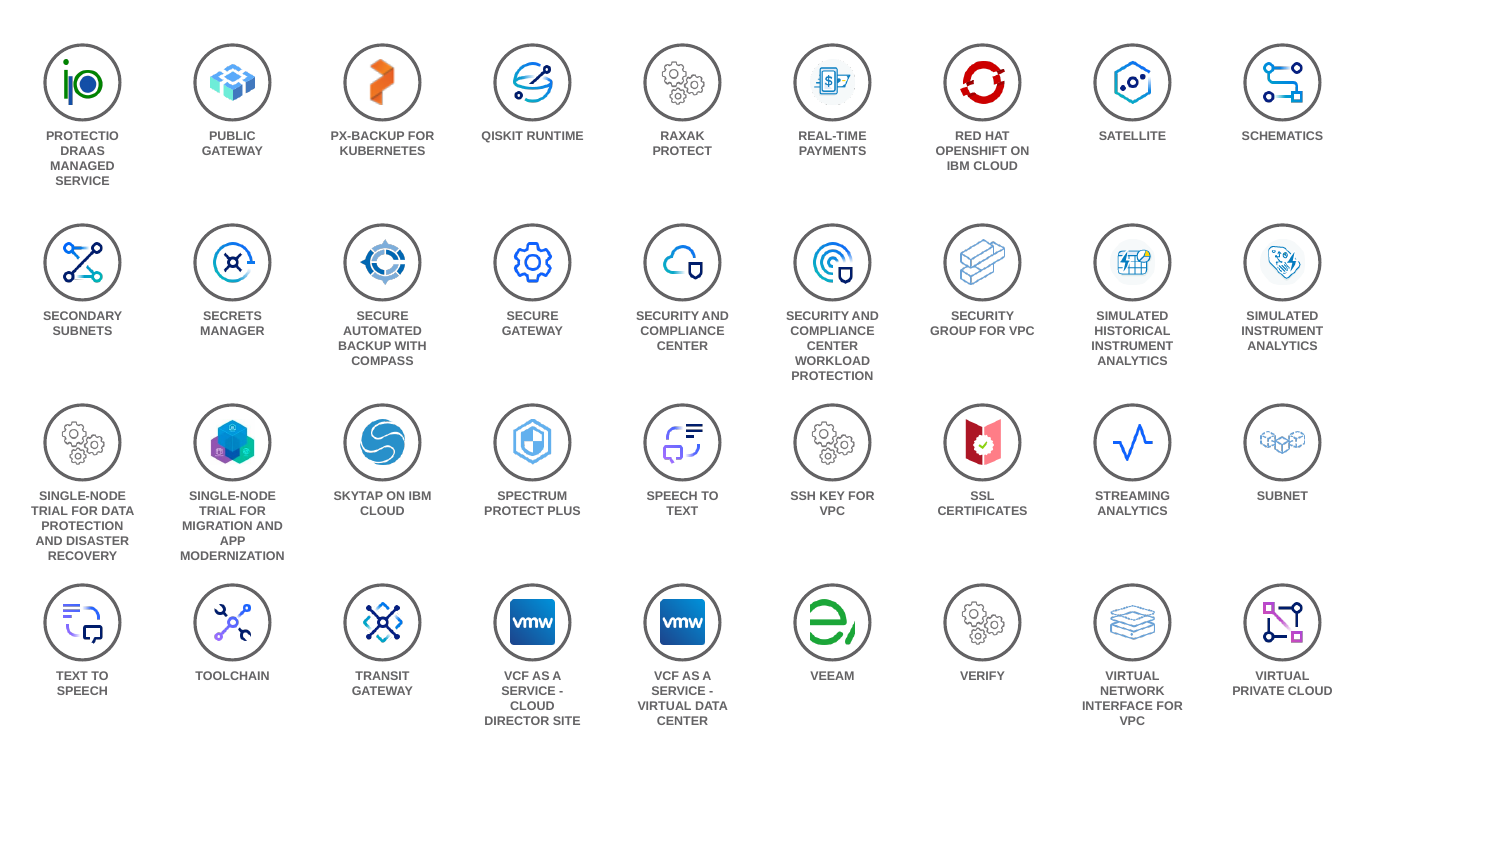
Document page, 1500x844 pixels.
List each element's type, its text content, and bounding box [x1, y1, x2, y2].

text_box [1094, 224, 1170, 290]
picture [959, 419, 1006, 466]
picture [59, 419, 106, 466]
text_box [944, 404, 1020, 480]
text_box [959, 112, 1006, 120]
text_box [194, 44, 270, 110]
text_box TRANSIT GATEWAY [329, 667, 435, 698]
text_box [1094, 584, 1170, 650]
picture [209, 419, 256, 466]
text_box [1244, 224, 1320, 290]
text_box VIRTUAL PRIVATE CLOUD [1229, 667, 1335, 698]
text_box SECRETS MANAGER [179, 307, 285, 338]
text_box [659, 292, 706, 300]
text_box [644, 224, 720, 290]
text_box [794, 584, 870, 650]
text_box [644, 404, 720, 480]
text_box [1244, 584, 1320, 650]
text_box [44, 584, 120, 650]
text_box [944, 584, 1020, 650]
text_box [44, 224, 120, 290]
text_box [659, 112, 706, 120]
text_box SECURITY AND COMPLIANCE CENTER WORKLOAD PROTECTION [779, 307, 885, 383]
picture [209, 599, 256, 646]
picture [1259, 59, 1306, 106]
text_box [344, 404, 420, 480]
text_box PUBLIC GATEWAY [179, 127, 285, 158]
picture [509, 599, 556, 646]
picture [959, 239, 1006, 286]
text_box [1094, 44, 1170, 110]
text_box SECONDARY SUBNETS [29, 307, 135, 338]
text_box PROTECTIO DRAAS MANAGED SERVICE [29, 127, 135, 188]
text_box [494, 584, 570, 650]
text_box VCF AS A SERVICE - VIRTUAL DATA CENTER [629, 667, 735, 728]
text_box QISKIT RUNTIME [479, 127, 585, 143]
picture [359, 239, 406, 286]
text_box [659, 652, 706, 660]
text_box [959, 292, 1006, 300]
text_box SINGLE-NODE TRIAL FOR MIGRATION AND APP MODERNIZATION [179, 487, 285, 563]
picture [1109, 239, 1156, 286]
text_box SECURE AUTOMATED BACKUP WITH COMPASS [329, 307, 435, 368]
text_box [959, 652, 1006, 660]
picture [359, 419, 406, 466]
text_box [59, 652, 106, 660]
text_box [1109, 652, 1156, 660]
picture [509, 239, 556, 286]
text_box [1094, 404, 1170, 480]
text_box SPEECH TO TEXT [629, 487, 735, 518]
text_box [809, 112, 856, 120]
text_box SATELLITE [1079, 127, 1185, 143]
text_box SSH KEY FOR VPC [779, 487, 885, 518]
picture [659, 599, 706, 646]
text_box [44, 404, 120, 480]
text_box [944, 224, 1020, 290]
picture [1259, 419, 1306, 466]
picture [1109, 599, 1156, 646]
picture [659, 239, 706, 286]
picture [959, 599, 1006, 646]
picture [809, 419, 856, 466]
text_box SCHEMATICS [1229, 127, 1335, 143]
text_box SIMULATED HISTORICAL INSTRUMENT ANALYTICS [1079, 307, 1185, 368]
text_box VCF AS A SERVICE - CLOUD DIRECTOR SITE [479, 667, 585, 728]
picture [209, 59, 256, 106]
picture [509, 59, 556, 106]
picture [809, 239, 856, 286]
text_box [809, 652, 856, 660]
text_box [194, 584, 270, 650]
text_box [194, 404, 270, 480]
text_box [209, 652, 256, 660]
text_box PX-BACKUP FOR KUBERNETES [329, 127, 435, 158]
text_box [494, 404, 570, 480]
text_box VEEAM [779, 667, 885, 683]
picture [59, 59, 106, 106]
text_box [644, 584, 720, 650]
text_box [1259, 292, 1306, 300]
text_box [359, 652, 406, 660]
text_box [509, 112, 556, 120]
text_box VERIFY [929, 667, 1035, 683]
text_box [209, 292, 256, 300]
text_box [1259, 112, 1306, 120]
picture [959, 59, 1006, 106]
text_box [494, 224, 570, 290]
picture [809, 59, 856, 106]
text_box [794, 44, 870, 110]
text_box SECURITY AND COMPLIANCE CENTER [629, 307, 735, 353]
text_box [794, 404, 870, 480]
text_box [1109, 292, 1156, 300]
text_box [344, 584, 420, 650]
picture [359, 59, 406, 106]
text_box [509, 652, 556, 660]
picture [209, 239, 256, 286]
text_box [59, 112, 106, 120]
text_box SPECTRUM PROTECT PLUS [479, 487, 585, 518]
text_box [1244, 404, 1320, 480]
text_box SECURITY GROUP FOR VPC [929, 307, 1035, 338]
text_box [944, 44, 1020, 110]
text_box RED HAT OPENSHIFT ON IBM CLOUD [929, 127, 1035, 173]
text_box [1109, 112, 1156, 120]
text_box [194, 224, 270, 290]
text_box TOOLCHAIN [179, 667, 285, 683]
text_box [359, 292, 406, 300]
text_box SSL CERTIFICATES [929, 487, 1035, 518]
picture [809, 599, 856, 646]
text_box [344, 44, 420, 110]
text_box [344, 224, 420, 290]
picture [1109, 419, 1156, 466]
text_box SECURE GATEWAY [479, 307, 585, 338]
text_box SINGLE-NODE TRIAL FOR DATA PROTECTION AND DISASTER RECOVERY [29, 487, 135, 563]
text_box [44, 44, 120, 110]
picture [659, 419, 706, 466]
picture [659, 59, 706, 106]
text_box VIRTUAL NETWORK INTERFACE FOR VPC [1079, 667, 1185, 728]
picture [59, 599, 106, 646]
picture [359, 599, 406, 646]
text_box RAXAK PROTECT [629, 127, 735, 158]
text_box [644, 44, 720, 110]
picture [1109, 59, 1156, 106]
text_box [809, 292, 856, 300]
text_box [794, 224, 870, 290]
text_box SKYTAP ON IBM CLOUD [329, 487, 435, 518]
text_box [1259, 652, 1306, 660]
picture [1259, 239, 1306, 286]
picture [509, 419, 556, 466]
text_box [209, 112, 256, 120]
text_box [494, 44, 570, 110]
text_box STREAMING ANALYTICS [1079, 487, 1185, 518]
picture [59, 239, 106, 286]
text_box [59, 292, 106, 300]
text_box SIMULATED INSTRUMENT ANALYTICS [1229, 307, 1335, 353]
text_box [359, 112, 406, 120]
text_box [1244, 44, 1320, 110]
picture [1259, 599, 1306, 646]
text_box REAL-TIME PAYMENTS [779, 127, 885, 158]
text_box [509, 292, 556, 300]
text_box SUBNET [1229, 487, 1335, 503]
text_box TEXT TO SPEECH [29, 667, 135, 698]
